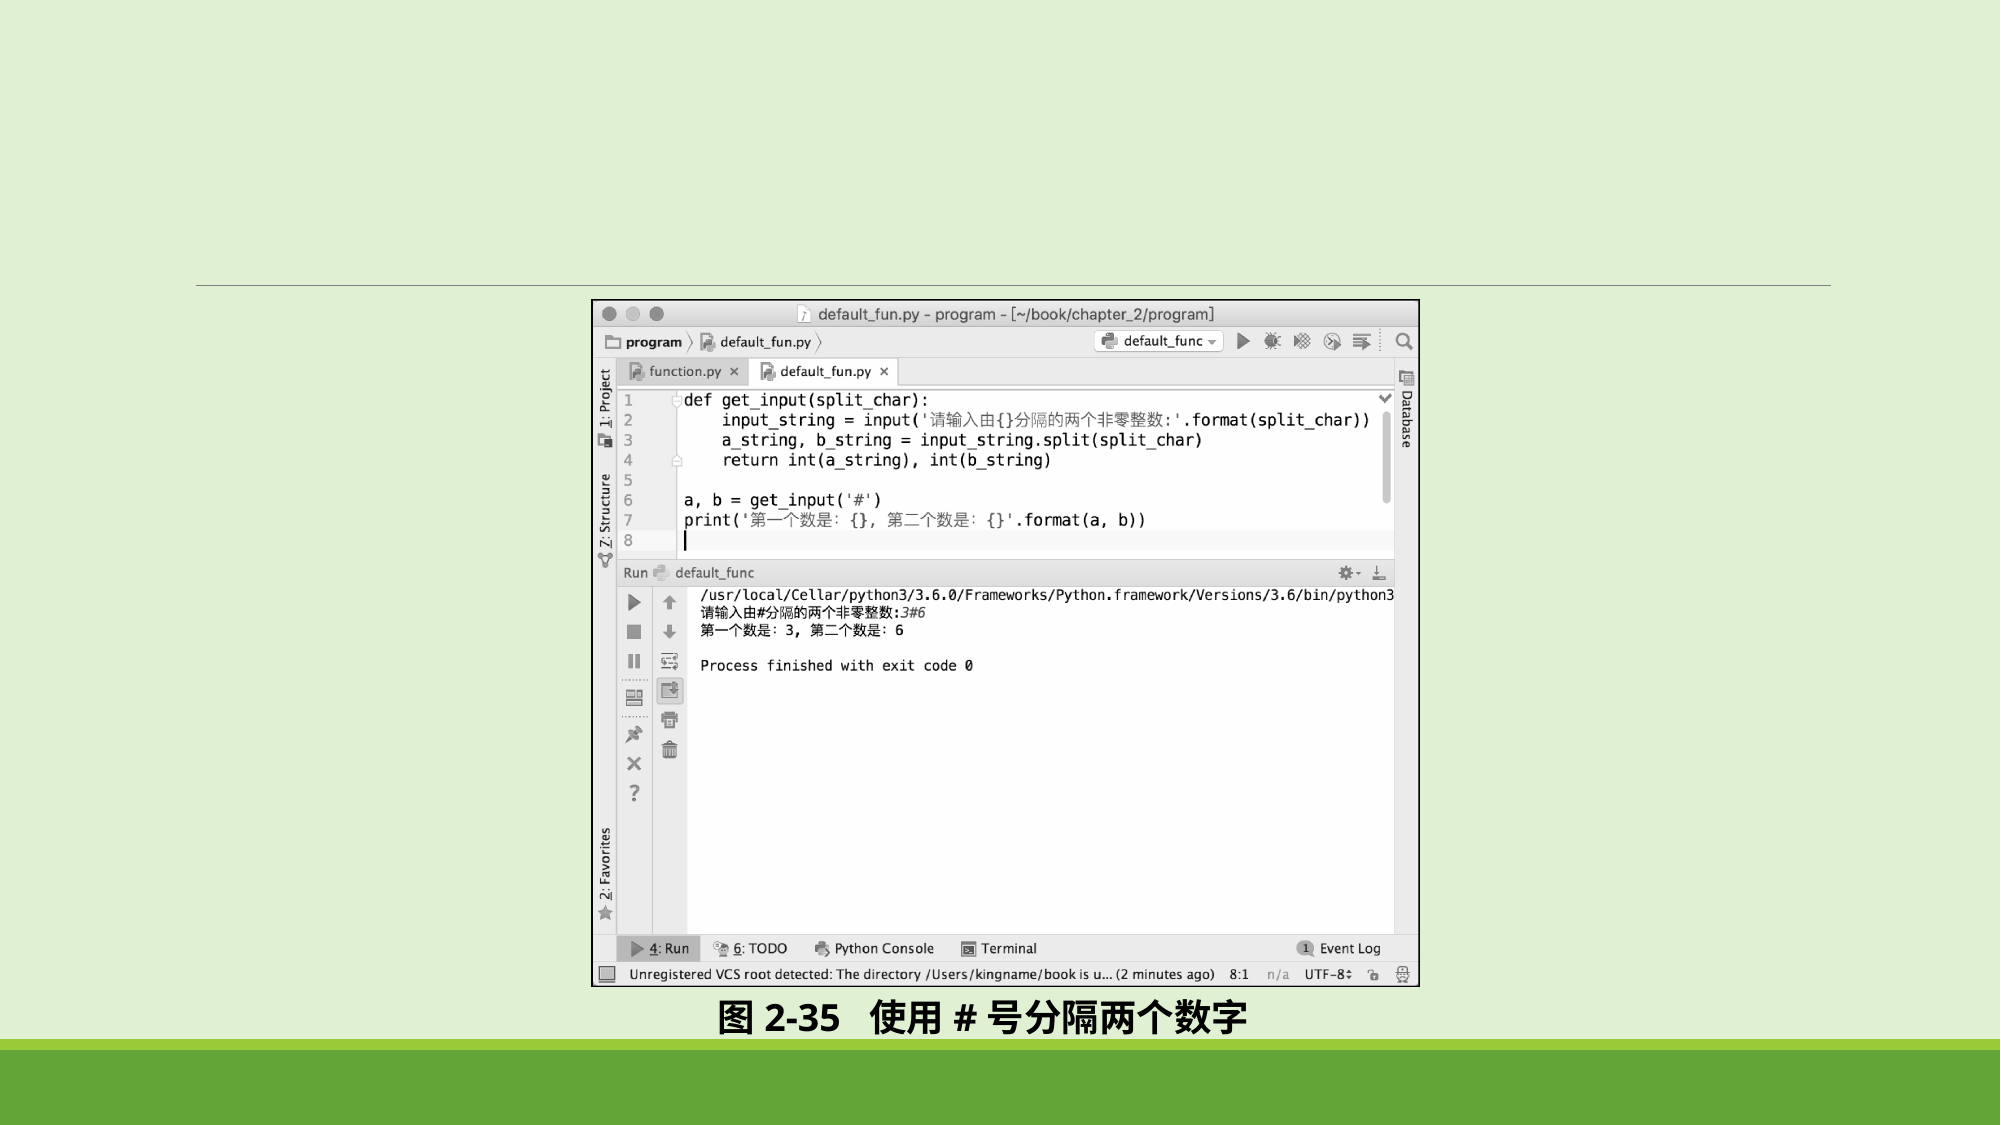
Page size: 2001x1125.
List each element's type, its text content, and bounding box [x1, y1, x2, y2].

text_box 图2-35 使用#号分隔两个数字 [703, 995, 1264, 1047]
picture [591, 299, 1421, 987]
